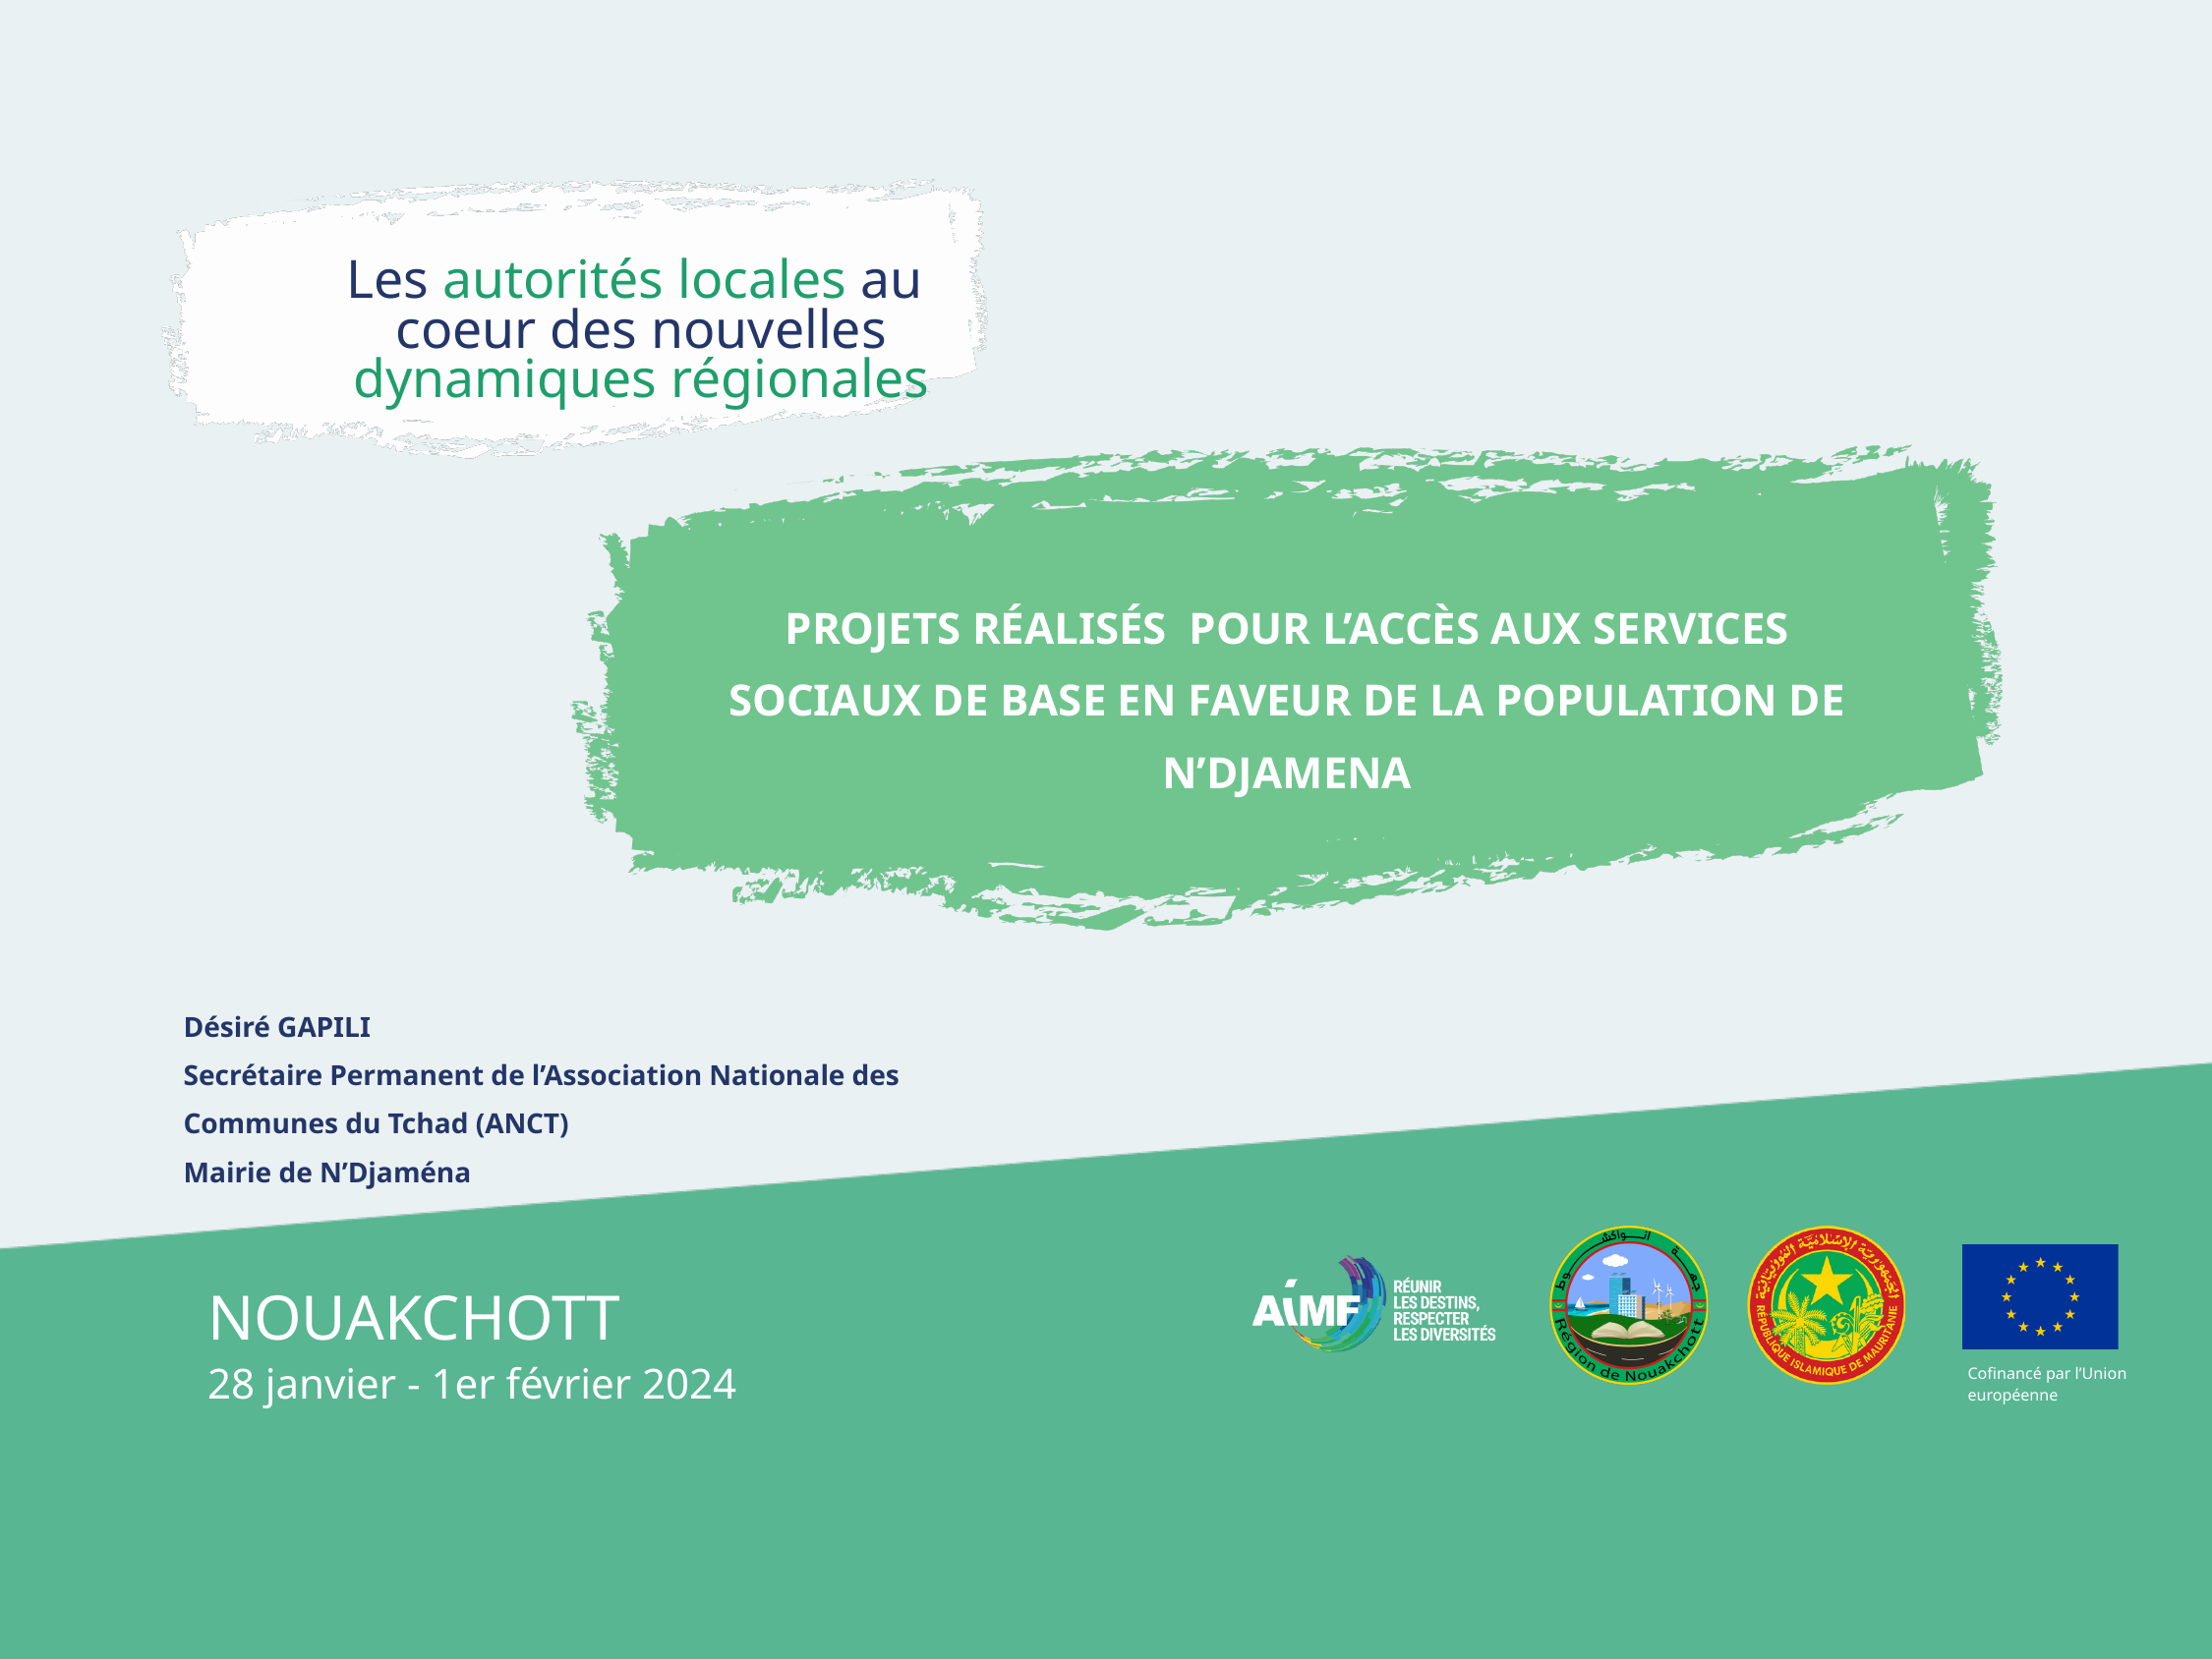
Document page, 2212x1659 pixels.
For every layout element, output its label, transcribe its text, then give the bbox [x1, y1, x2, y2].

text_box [159, 177, 1019, 460]
text_box [568, 443, 2007, 931]
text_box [1233, 1226, 2127, 1404]
text_box Projets réalisés pour l’accès aux services sociaux de base en faveur de la population DE N’DJAMENA [696, 580, 1878, 798]
text_box Désiré GAPILI Secrétaire Permanent de l’Association Nationale des Communes du Tchad (ANCT) Mairie de N’Djaména [183, 994, 959, 1188]
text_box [206, 1266, 835, 1404]
text_box [0, 1049, 2212, 1659]
